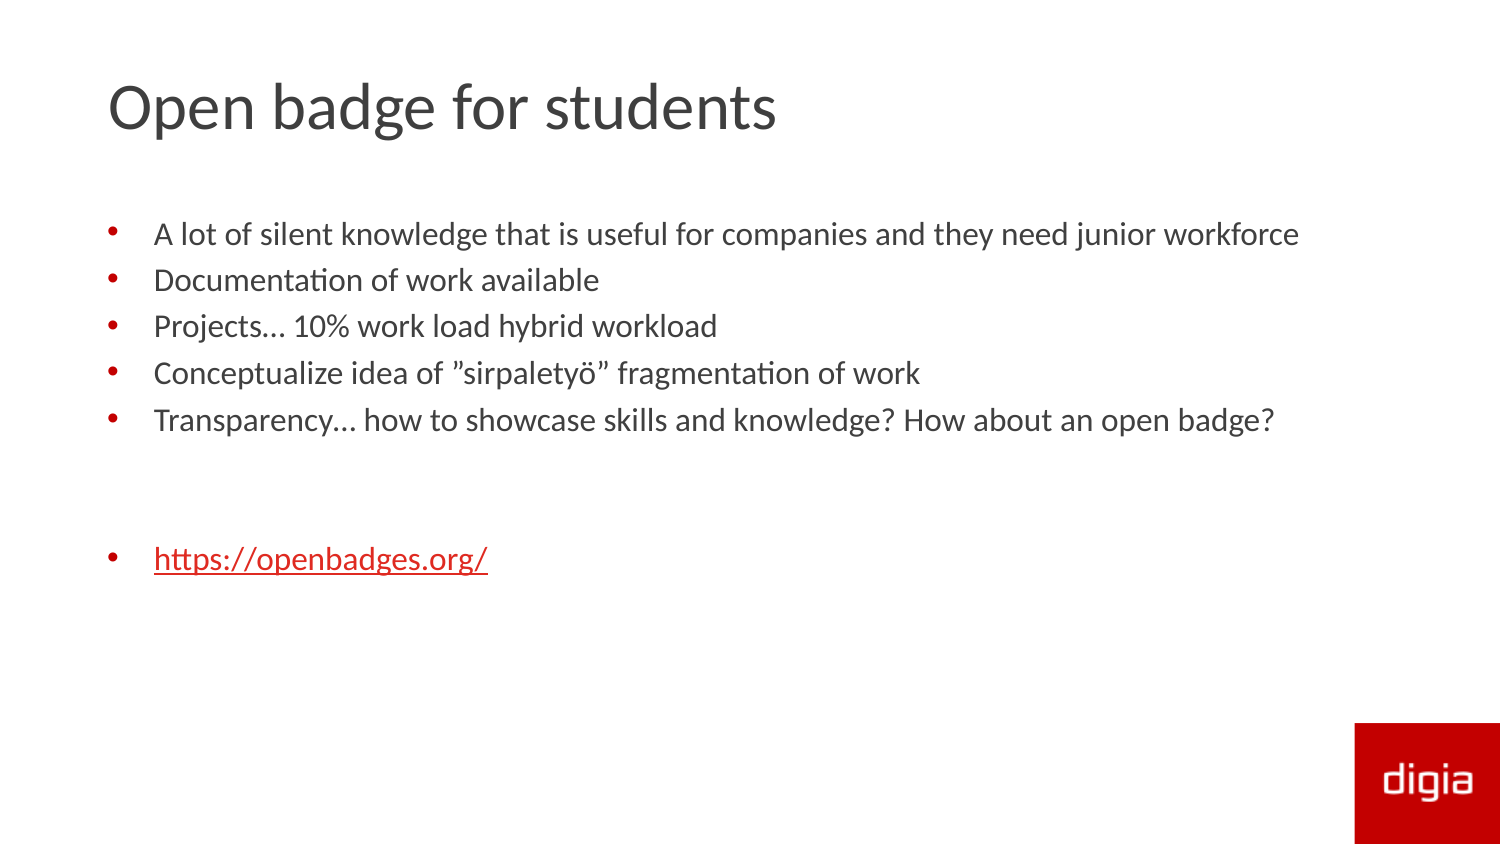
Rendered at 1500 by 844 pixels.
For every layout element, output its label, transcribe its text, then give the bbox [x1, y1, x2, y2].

list A lot of silent knowledge that is useful for companies and they need junior workforce Documentation of work available Projects… 10% work load hybrid workload Conceptualize idea of ”sirpaletyö” fragmentation of work Transparency… how to showcase skills and knowledge? How about an open badge? https://openbadges.org/ [92, 204, 1406, 719]
title Open badge for students [93, 56, 1408, 152]
picture [1354, 723, 1500, 844]
